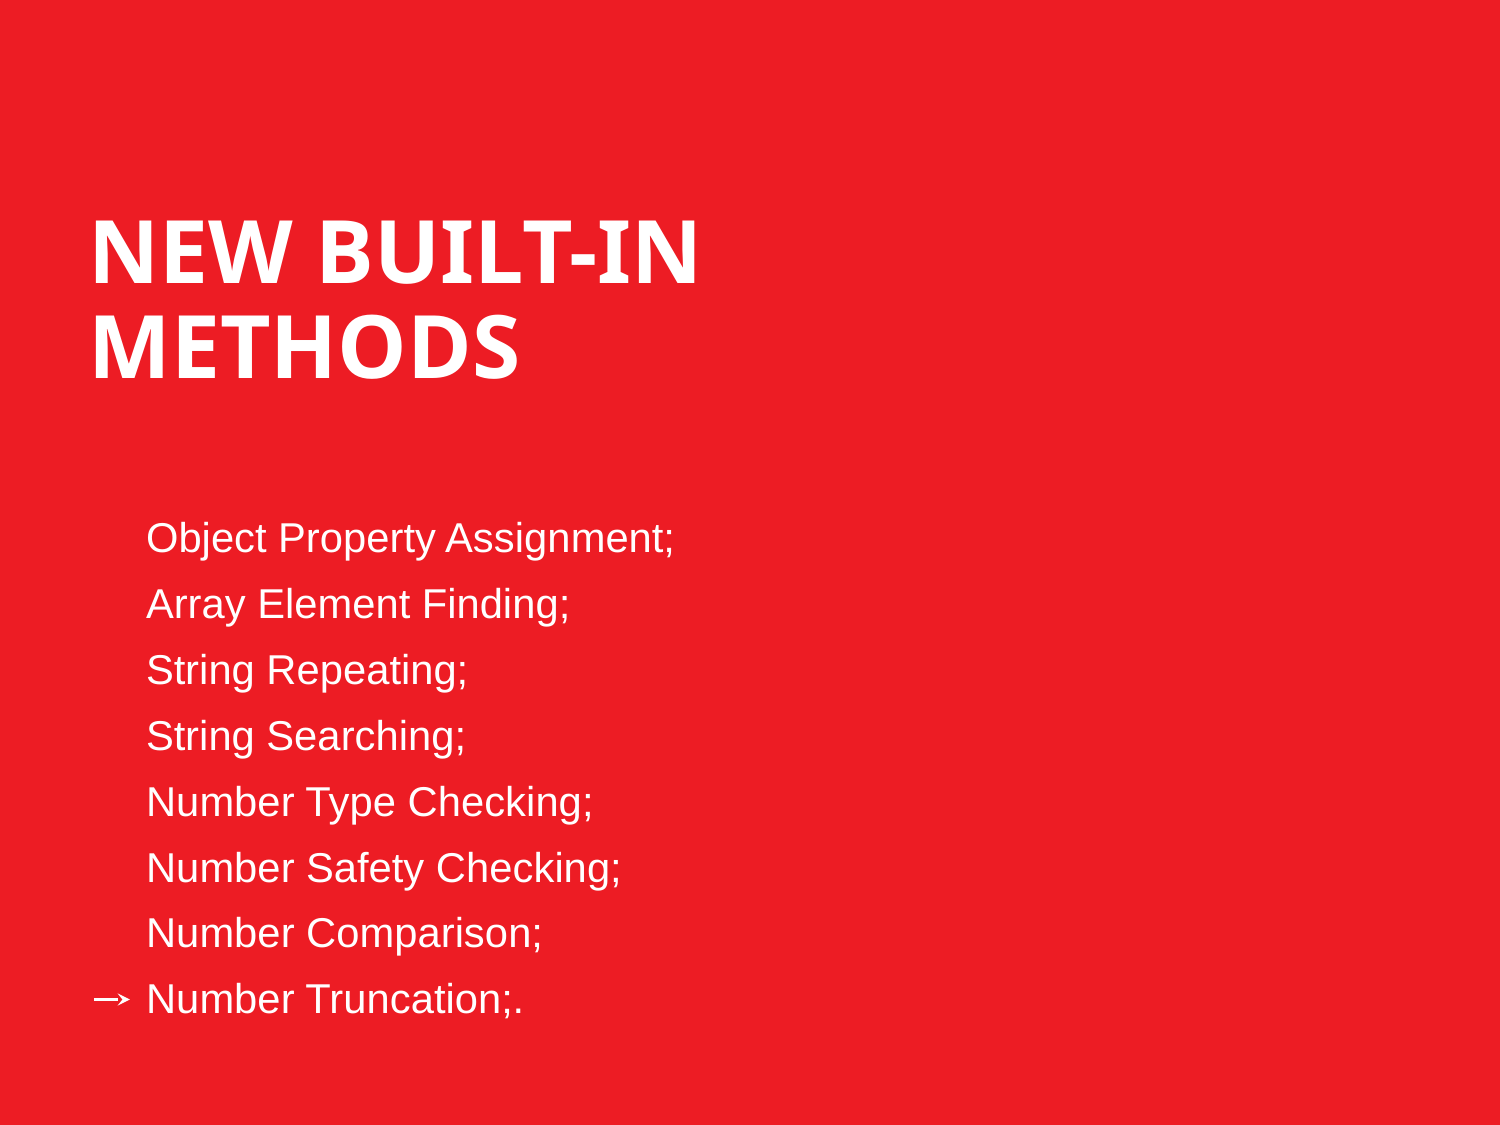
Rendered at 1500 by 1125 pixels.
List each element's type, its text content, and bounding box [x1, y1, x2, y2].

list NEW BUILT-IN METHODS [88, 42, 892, 398]
list Object Property Assignment; Array Element Finding; String Repeating; String Searching; Number Type Checking; Number Safety Checking; Number Comparison; Number Truncation;. [146, 516, 1304, 571]
